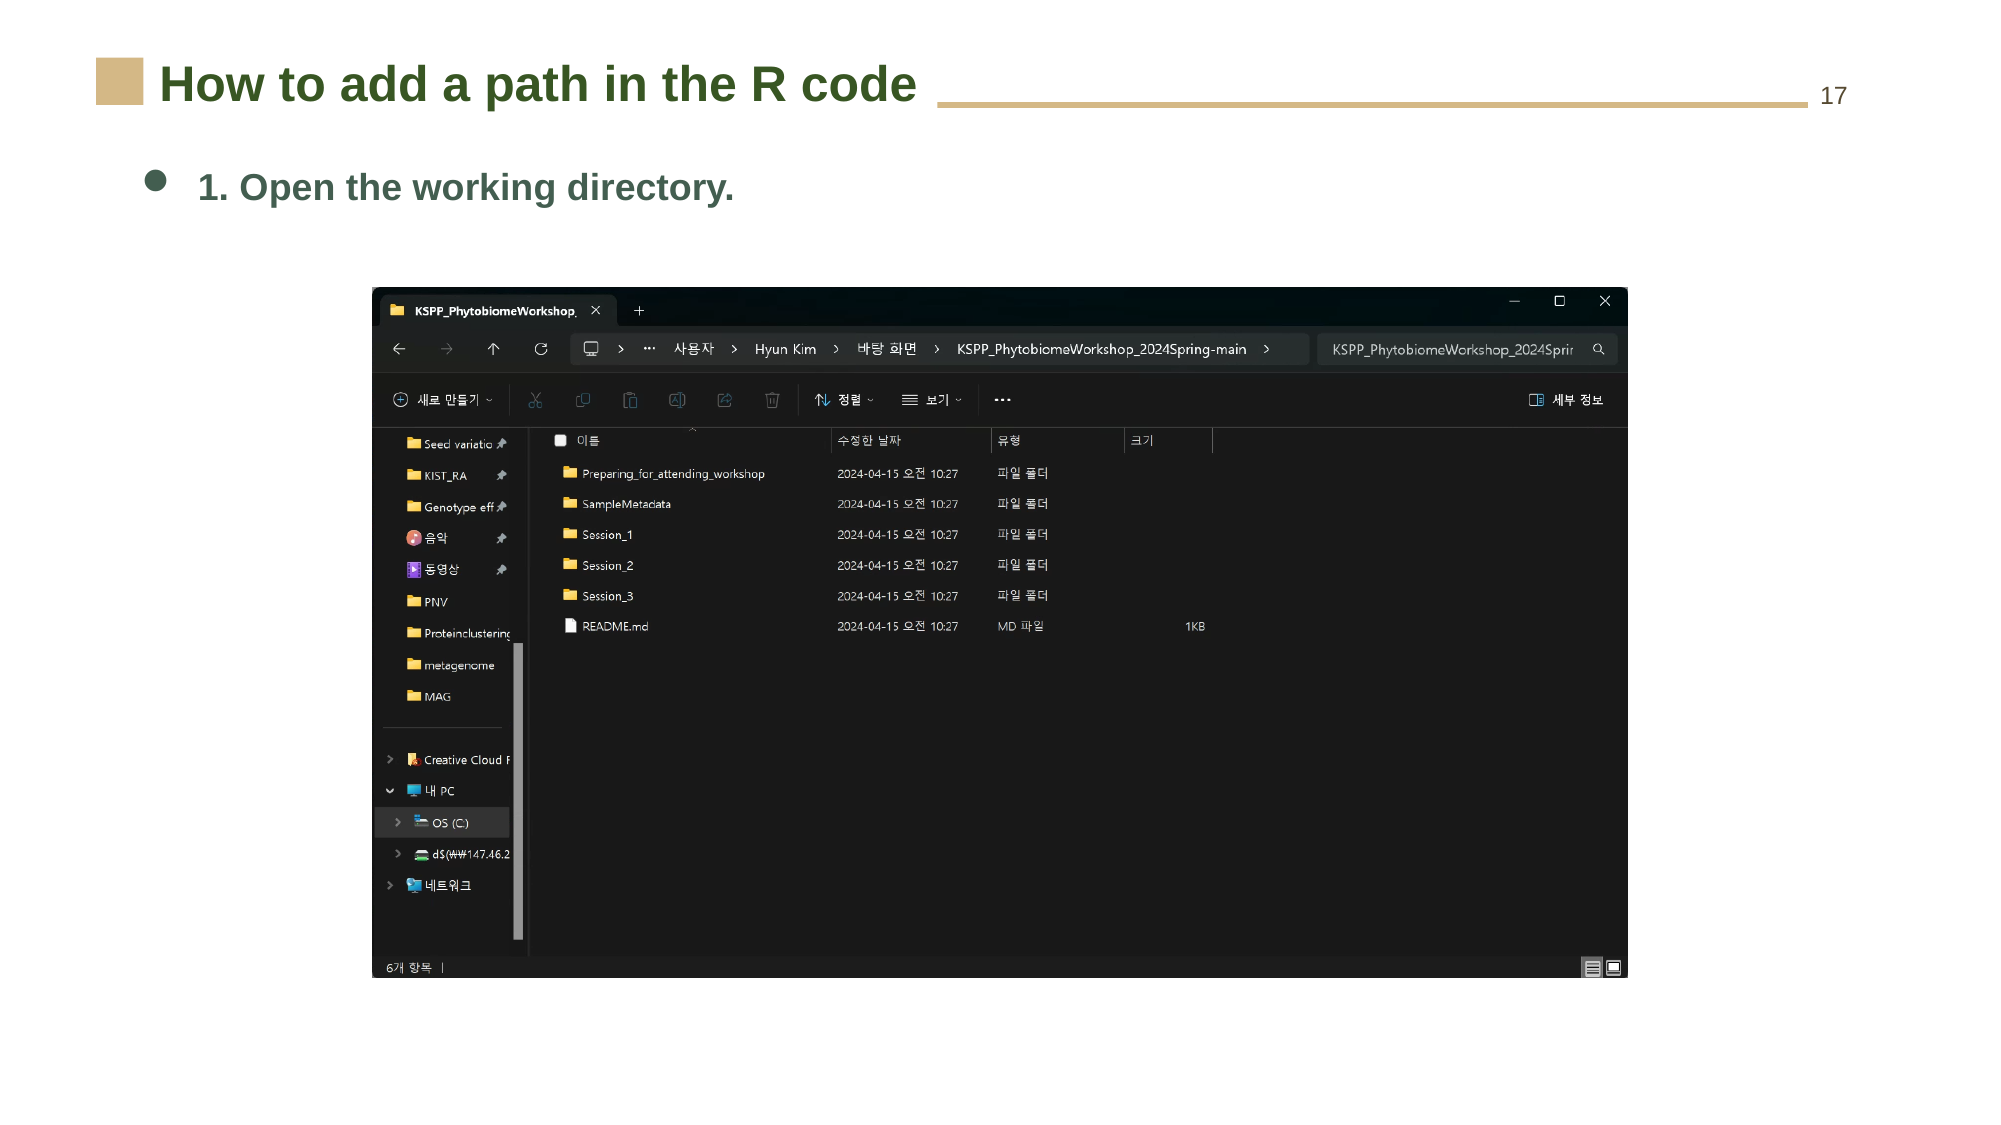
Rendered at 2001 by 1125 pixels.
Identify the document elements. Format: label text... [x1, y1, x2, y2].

text_box 1. Open the working directory. [126, 155, 1767, 216]
text_box [95, 57, 144, 106]
text_box How to add a path in the R code [144, 44, 938, 119]
picture [372, 287, 1628, 978]
text_box 17 [1796, 72, 1863, 117]
